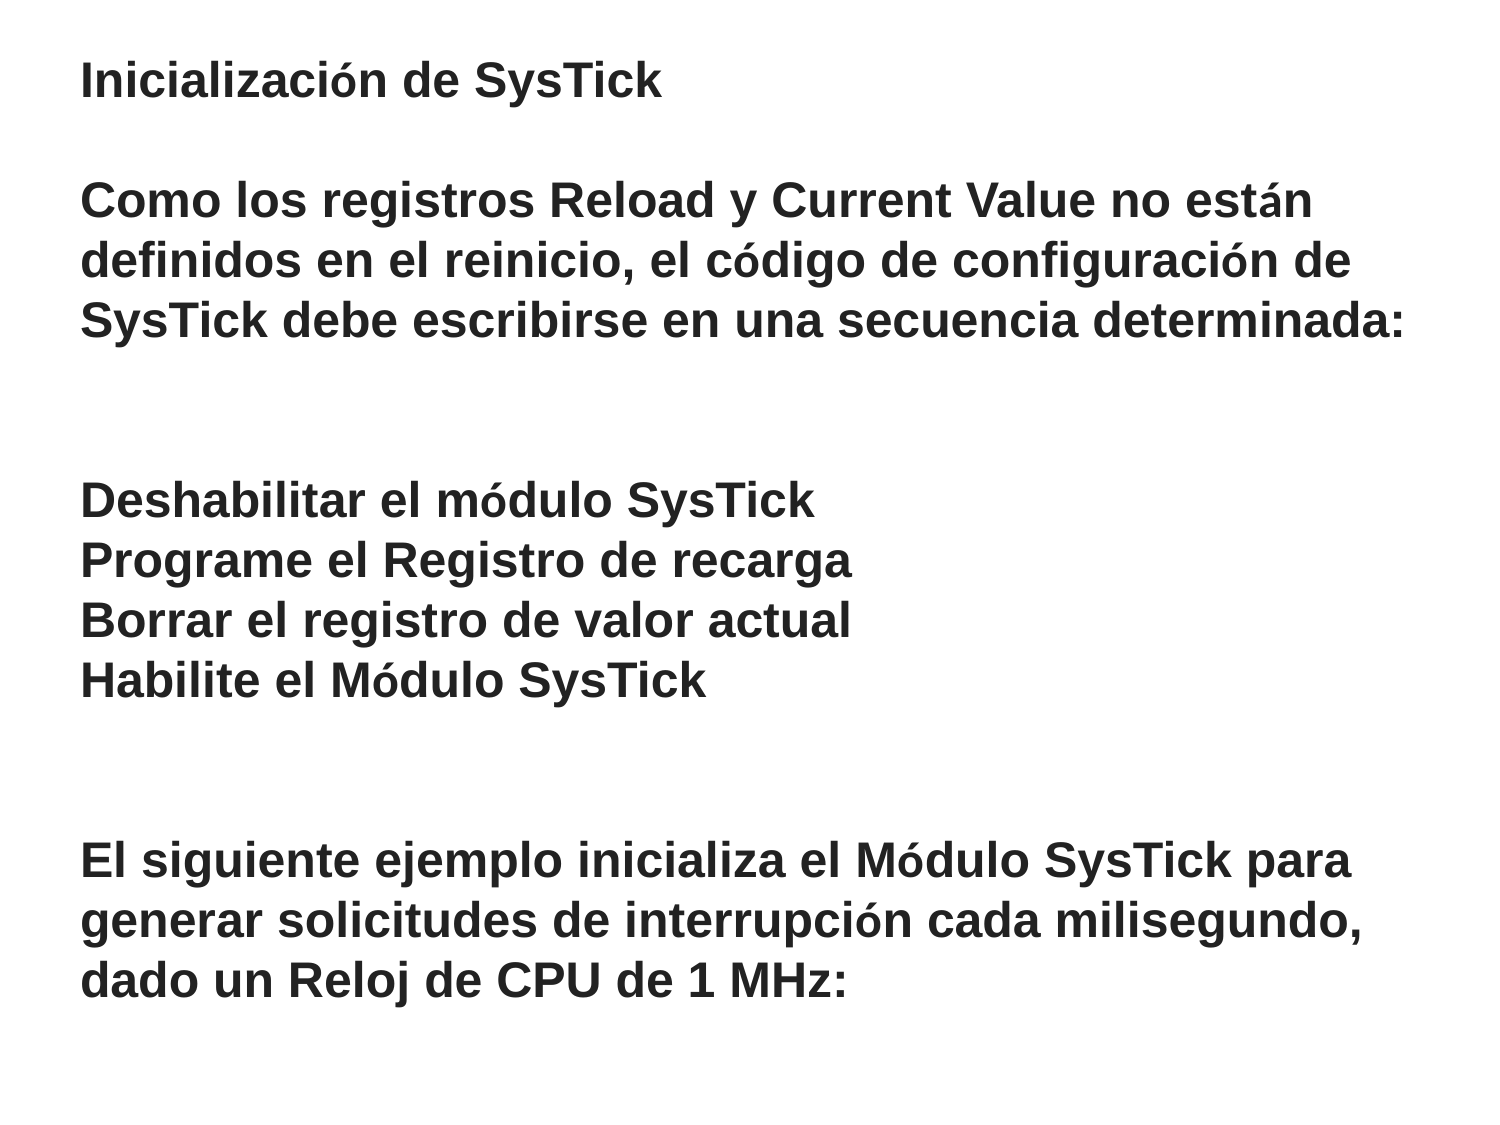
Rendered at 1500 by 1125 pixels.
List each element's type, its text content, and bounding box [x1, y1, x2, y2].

text_box Inicialización de SysTick Como los registros Reload y Current Value no están definidos en el reinicio, el código de configuración de SysTick debe escribirse en una secuencia determinada: Deshabilitar el módulo SysTick Programe el Registro de recarga Borrar el registro de valor actual Habilite el Módulo SysTick El siguiente ejemplo inicializa el Módulo SysTick para generar solicitudes de interrupción cada milisegundo, dado un Reloj de CPU de 1 MHz: [64, 39, 1447, 1015]
